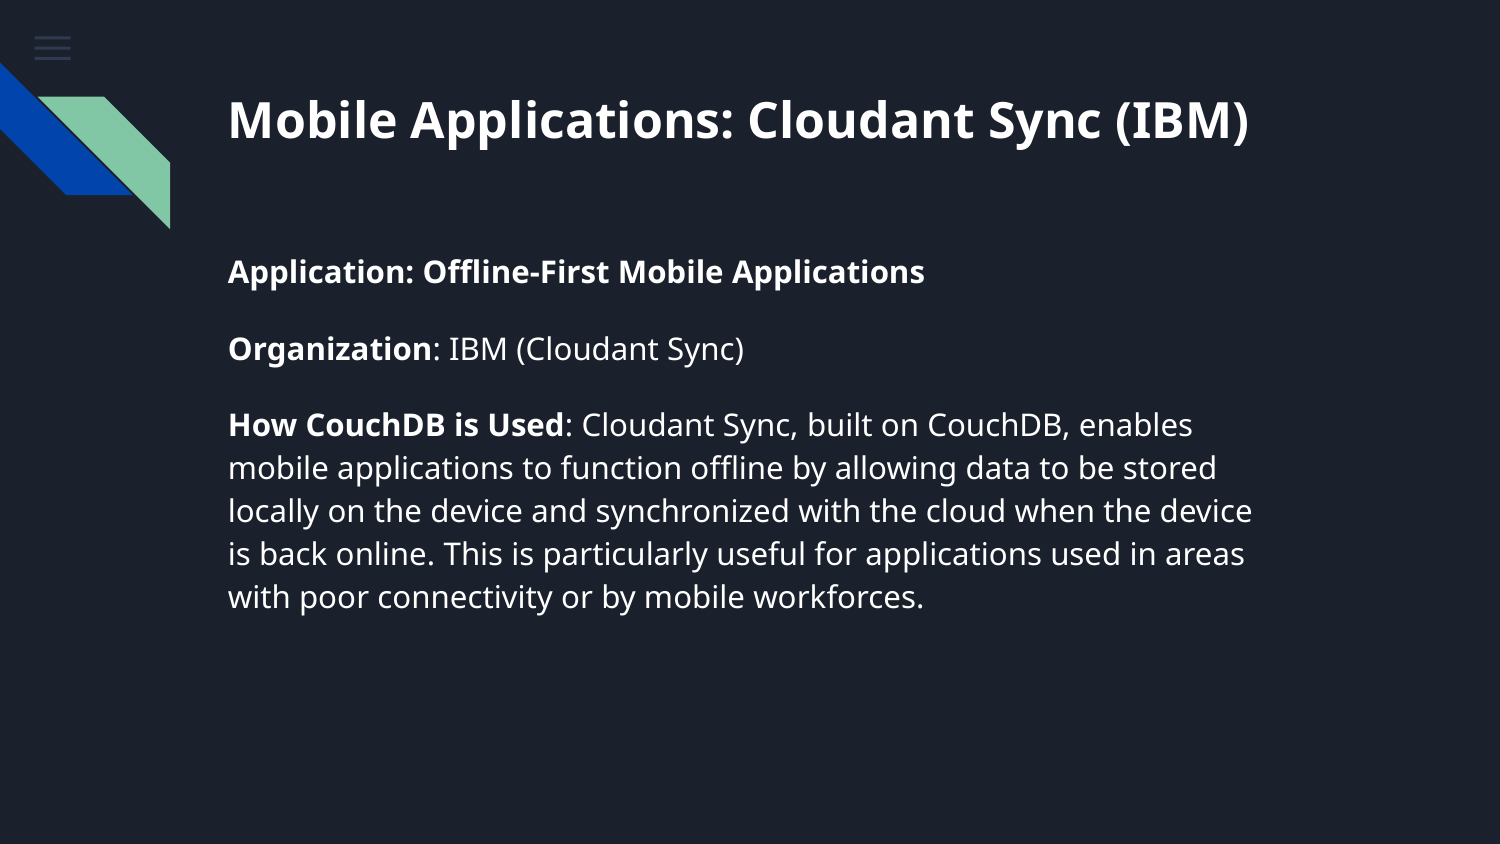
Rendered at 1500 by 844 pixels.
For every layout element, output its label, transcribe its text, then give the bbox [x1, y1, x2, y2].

list Application: Offline-First Mobile Applications Organization: IBM (Cloudant Sync) How CouchDB is Used: Cloudant Sync, built on CouchDB, enables mobile applications to function offline by allowing data to be stored locally on the device and synchronized with the cloud when the device is back online. This is particularly useful for applications used in areas with poor connectivity or by mobile workforces. [212, 231, 1298, 720]
title Mobile Applications: Cloudant Sync (IBM) [212, 64, 1323, 205]
